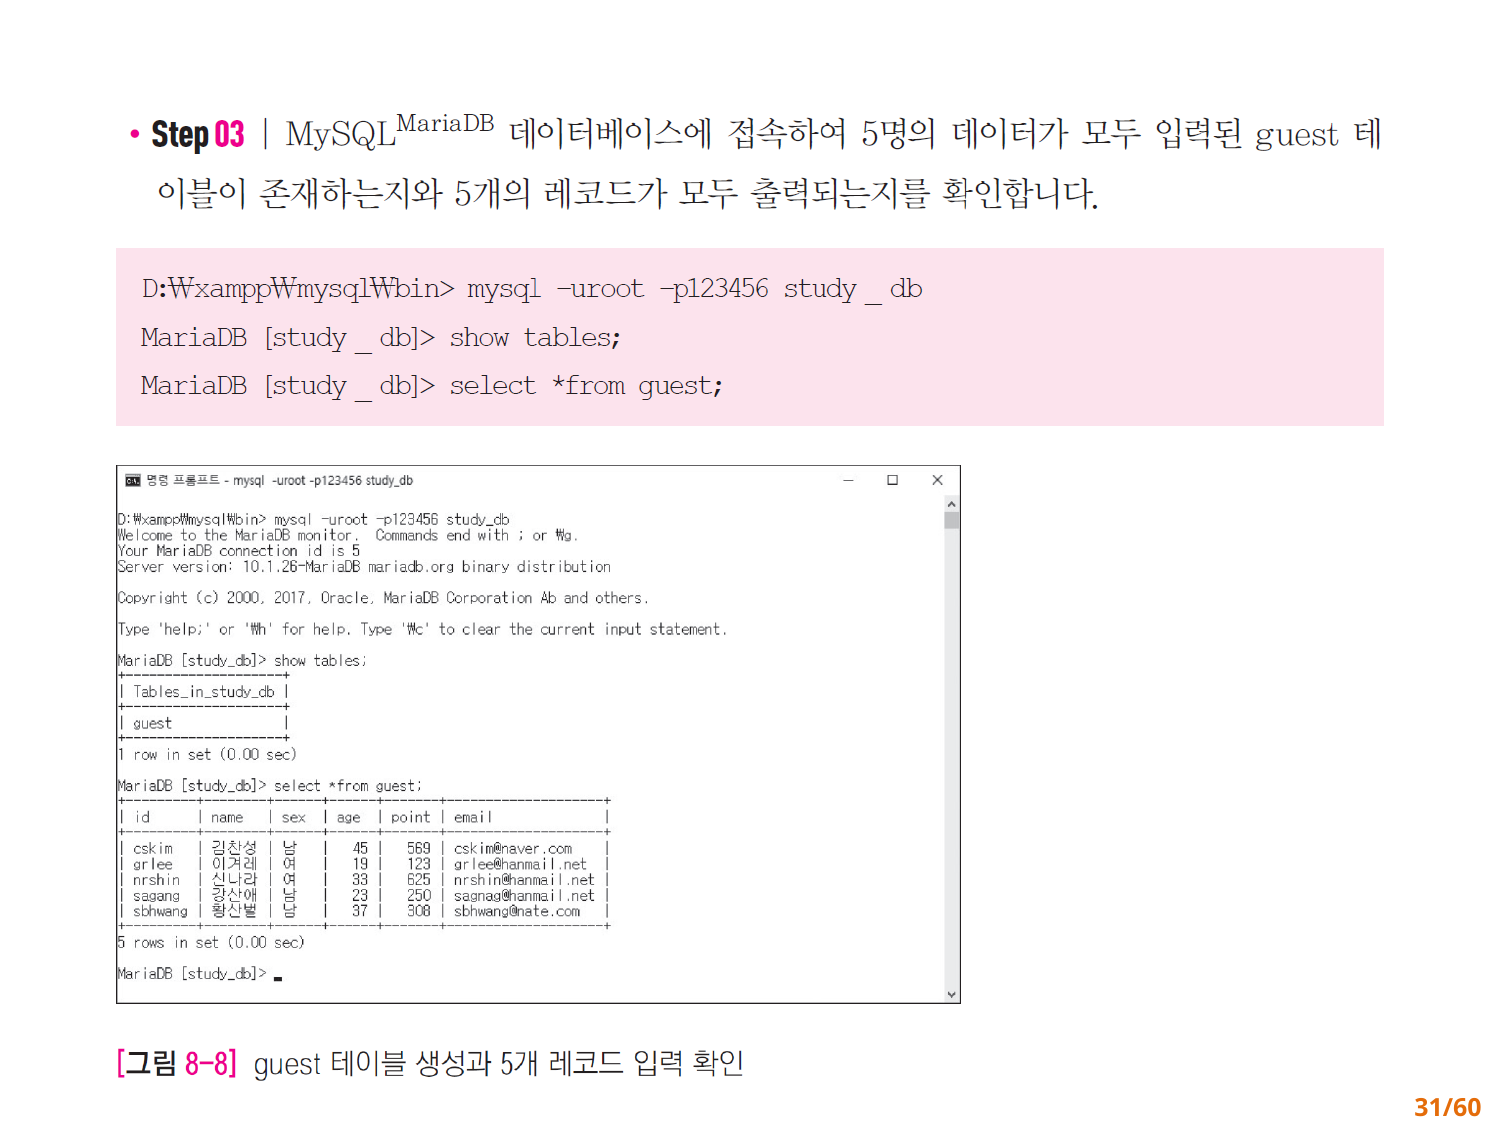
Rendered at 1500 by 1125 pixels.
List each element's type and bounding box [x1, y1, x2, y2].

text_box [103, 101, 1397, 1090]
